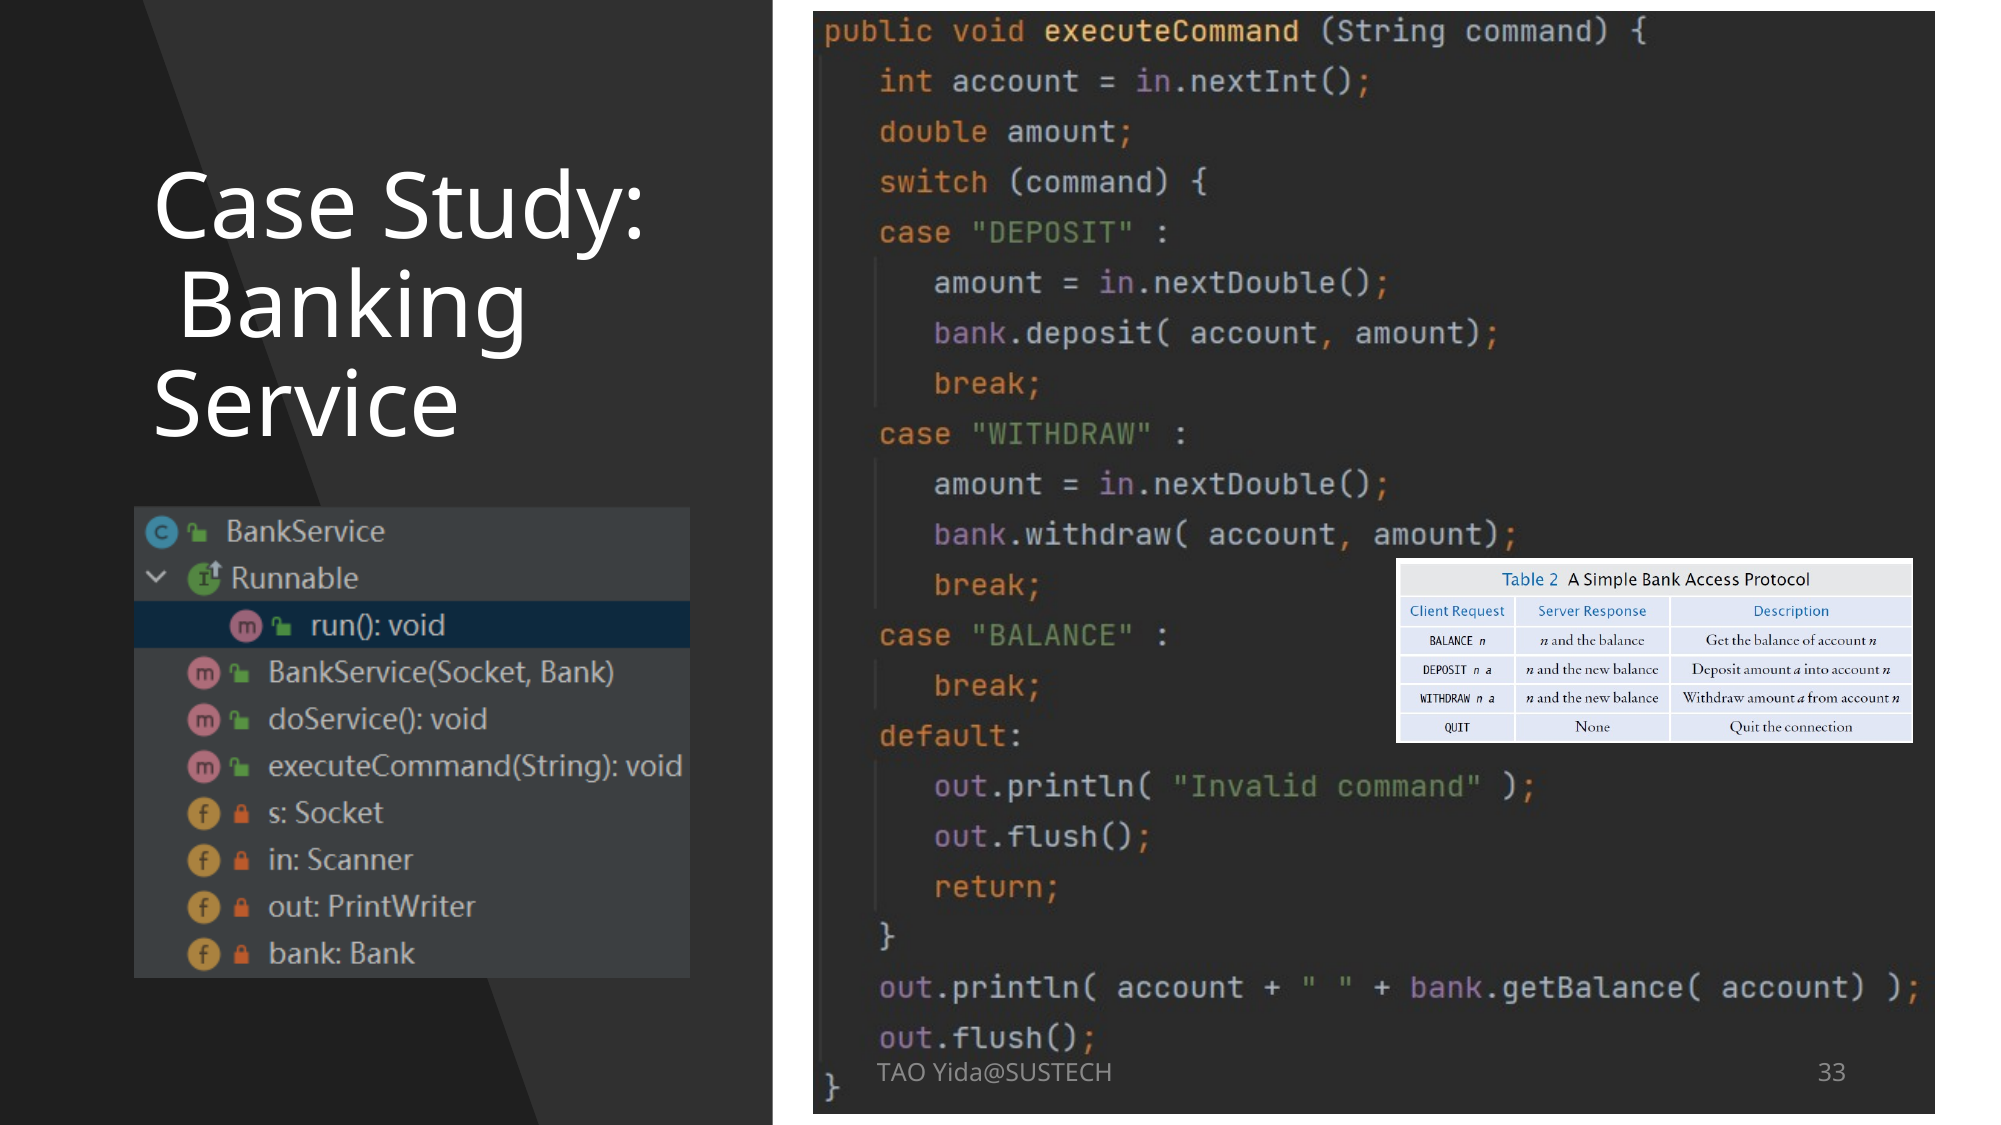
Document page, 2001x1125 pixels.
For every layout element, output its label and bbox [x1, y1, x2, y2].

text_box [813, 10, 1935, 1114]
picture [134, 506, 690, 979]
text_box [0, 0, 773, 1125]
